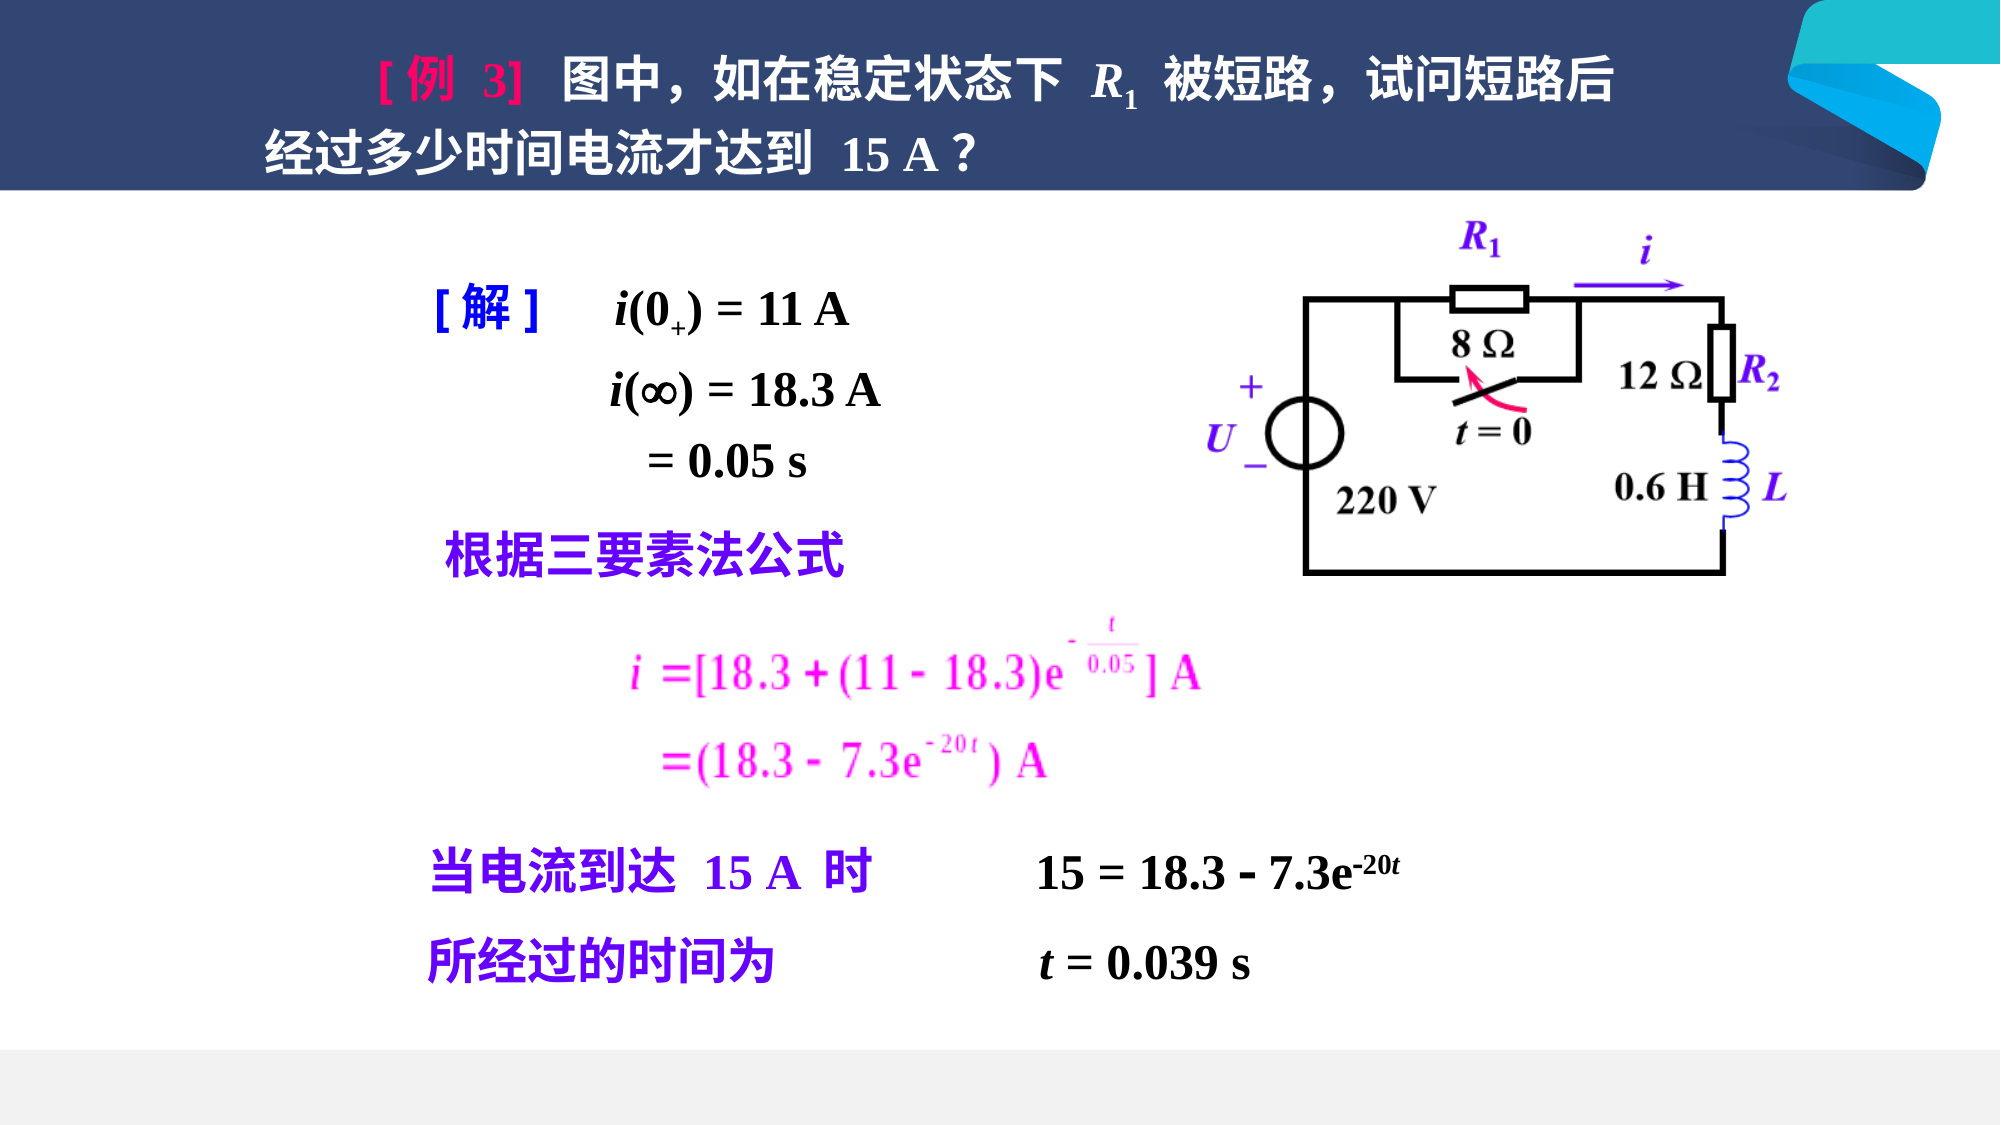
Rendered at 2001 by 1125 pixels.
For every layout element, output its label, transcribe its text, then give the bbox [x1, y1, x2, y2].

text_box 根据三要素法公式 [430, 515, 988, 591]
text_box [例 3] 图中，如在稳定状态下 R1 被短路，试问短路后经过多少时间电流才达到 15 A？ [249, 32, 1631, 189]
text_box 当电流到达 15 A 时 15 = 18.3  7.3e20t [412, 832, 1575, 908]
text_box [623, 597, 1213, 798]
text_box 所经过的时间为 t = 0.039 s [412, 922, 1450, 997]
picture [1188, 206, 1805, 576]
text_box [解] i(0+) = 11 A i() = 18.3 A  = 0.05 s [418, 254, 944, 496]
